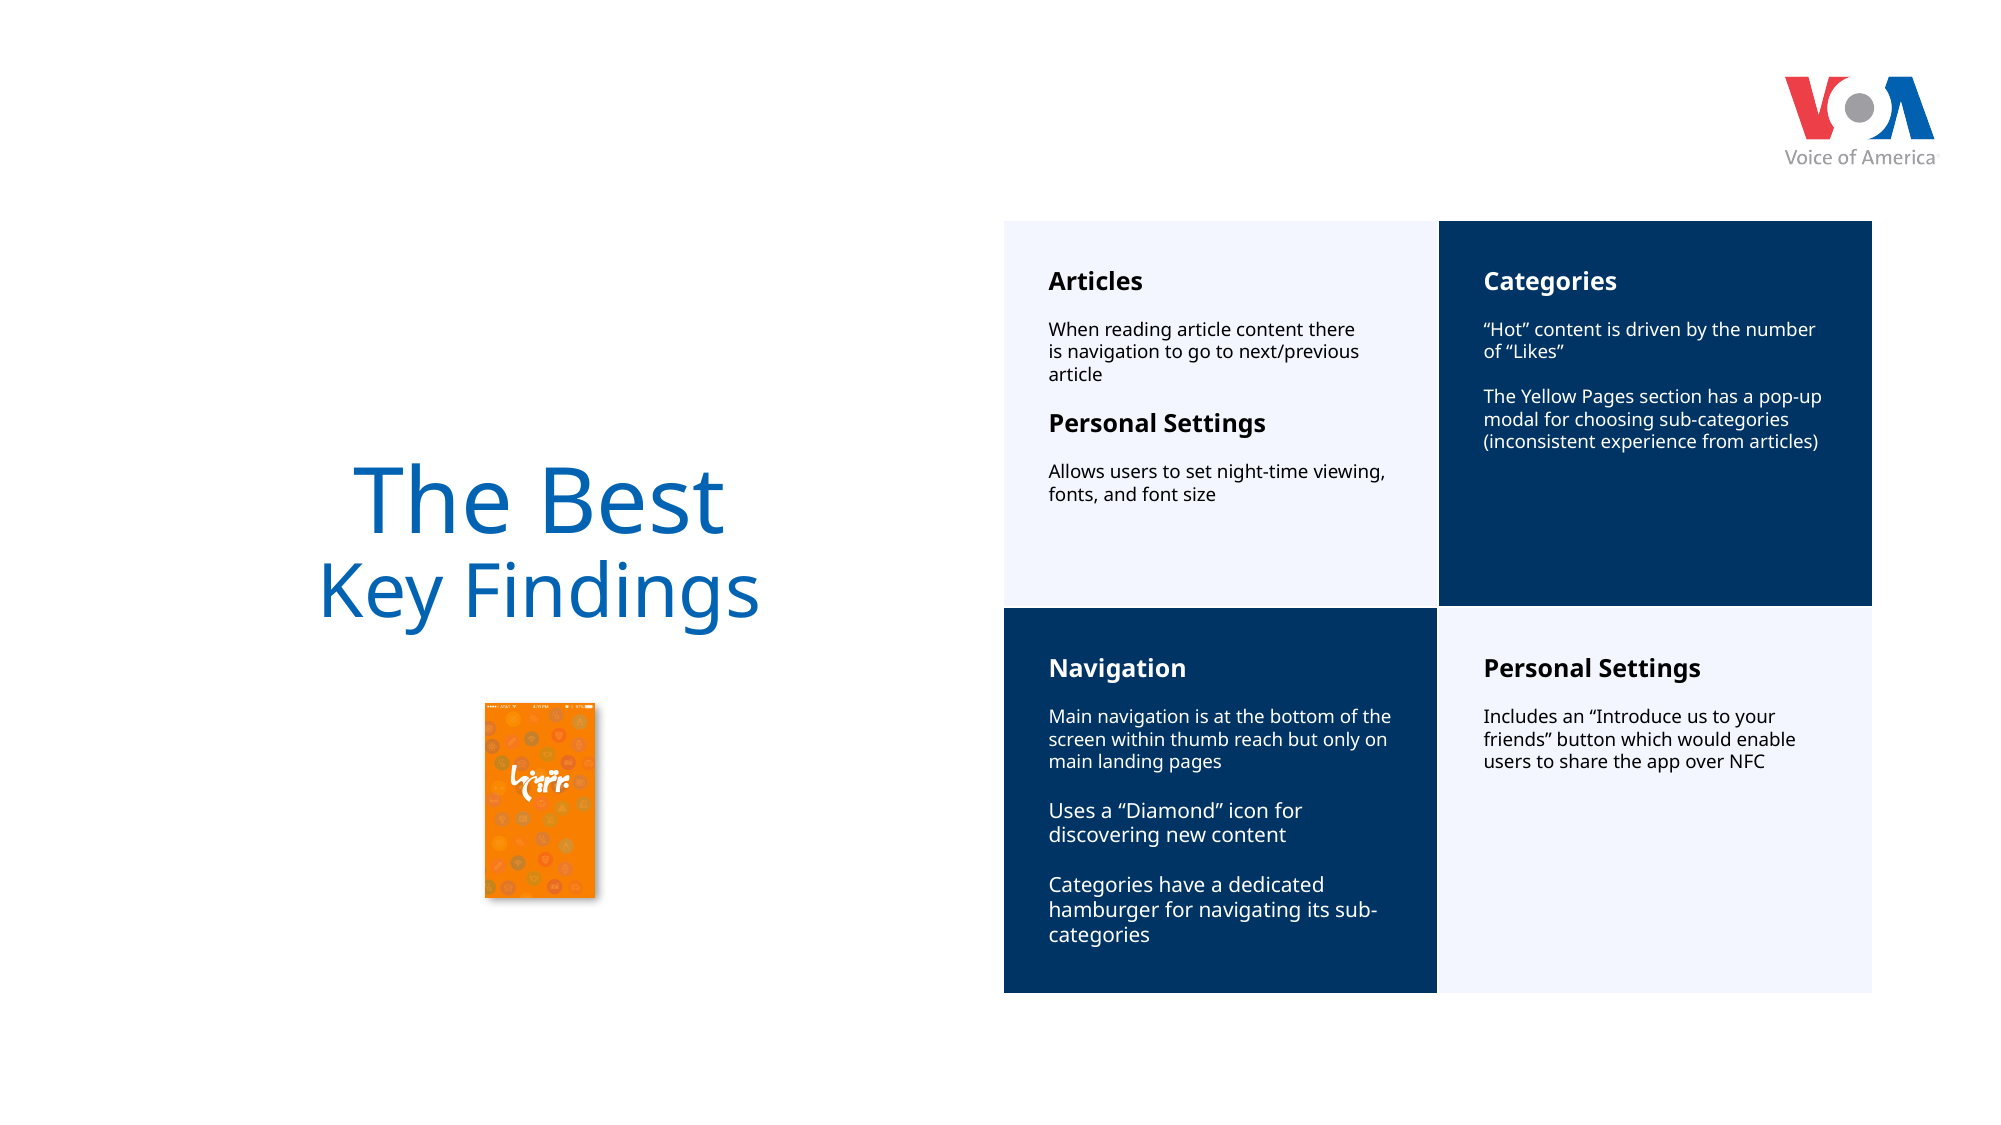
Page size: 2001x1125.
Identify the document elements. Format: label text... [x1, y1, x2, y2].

title The Best Key Findings [137, 75, 942, 1014]
text_box Categories “Hot” content is driven by the number of “Likes” The Yellow Pages section has a pop-up modal for choosing sub-categories (inconsistent experience from articles) [1437, 219, 1874, 606]
picture [1780, 72, 1945, 169]
text_box Navigation Main navigation is at the bottom of the screen within thumb reach but only on main landing pages Uses a “Diamond” icon for discovering new content Categories have a dedicated hamburger for navigating its sub-categories [1002, 606, 1437, 995]
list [485, 703, 595, 898]
text_box Personal Settings Includes an “Introduce us to your friends” button which would enable users to share the app over NFC [1437, 606, 1874, 995]
text_box Articles When reading article content there is navigation to go to next/previous article Personal Settings Allows users to set night-time viewing, fonts, and font size [1002, 219, 1437, 606]
